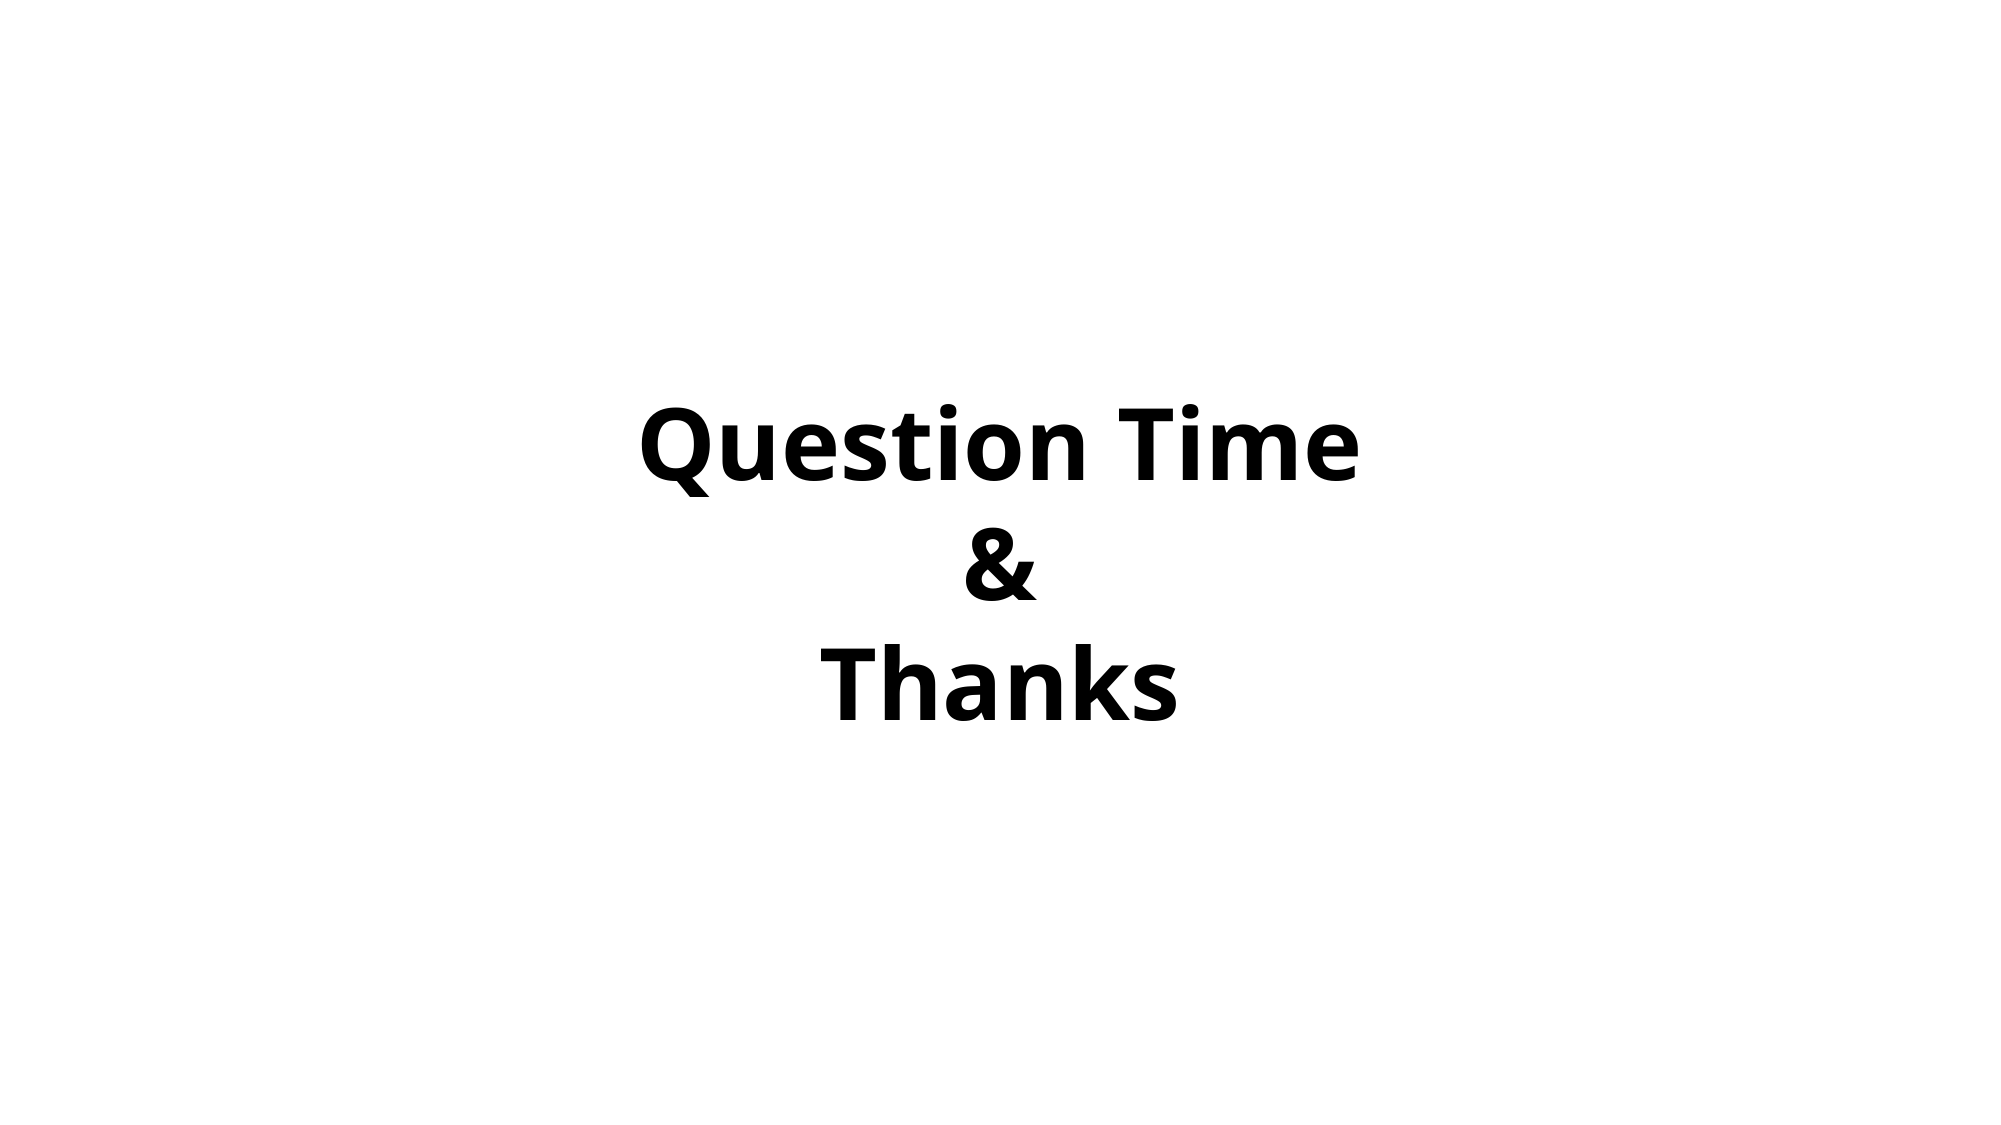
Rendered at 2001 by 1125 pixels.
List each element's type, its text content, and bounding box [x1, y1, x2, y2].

text_box Question Time & Thanks [621, 373, 1379, 748]
